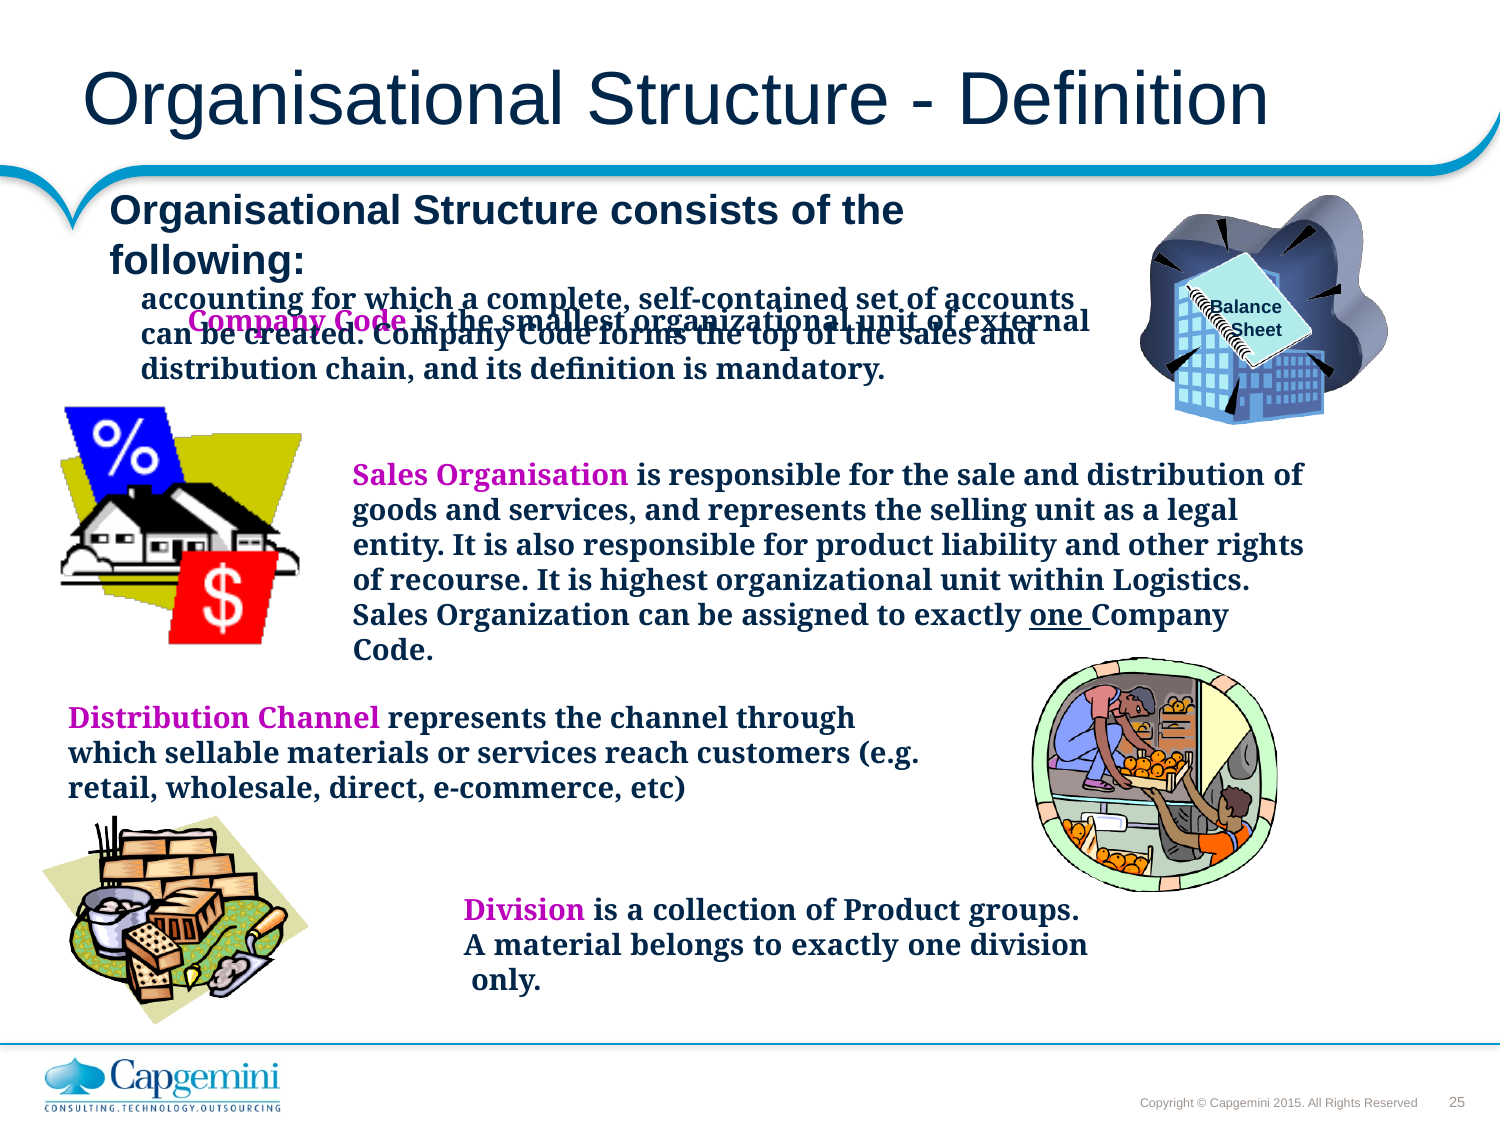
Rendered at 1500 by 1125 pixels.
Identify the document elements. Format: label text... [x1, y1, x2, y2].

text_box Sales Organisation is responsible for the sale and distribution of goods and services, and represents the selling unit as a legal entity. It is also responsible for product liability and other rights of recourse. It is highest organizational unit within Logistics. Sales Organization can be assigned to exactly one Company Code. Distribution Channel represents the channel through which sellable materials or services reach customers (e.g. retail, wholesale, direct, e-commerce, etc) [66, 456, 1318, 805]
title Organisational Structure - Definition [41, 0, 1500, 189]
text_box [1031, 657, 1278, 892]
picture [44, 1056, 281, 1113]
text_box accounting for which a complete, self-contained set of accounts can be created. Company Code forms the top of the sales and distribution chain, and its definition is mandatory. [138, 280, 1090, 386]
text_box Balance Sheet [1207, 294, 1285, 341]
text_box [1153, 218, 1341, 425]
text_box [50, 396, 313, 654]
text_box Division is a collection of Product groups. A material belongs to exactly one division only. [461, 891, 1090, 997]
text_box [41, 813, 309, 1025]
text_box Organisational Structure consists of the following: Company Code is the smallest organizational unit of external [107, 183, 1114, 338]
text_box [1137, 192, 1389, 397]
